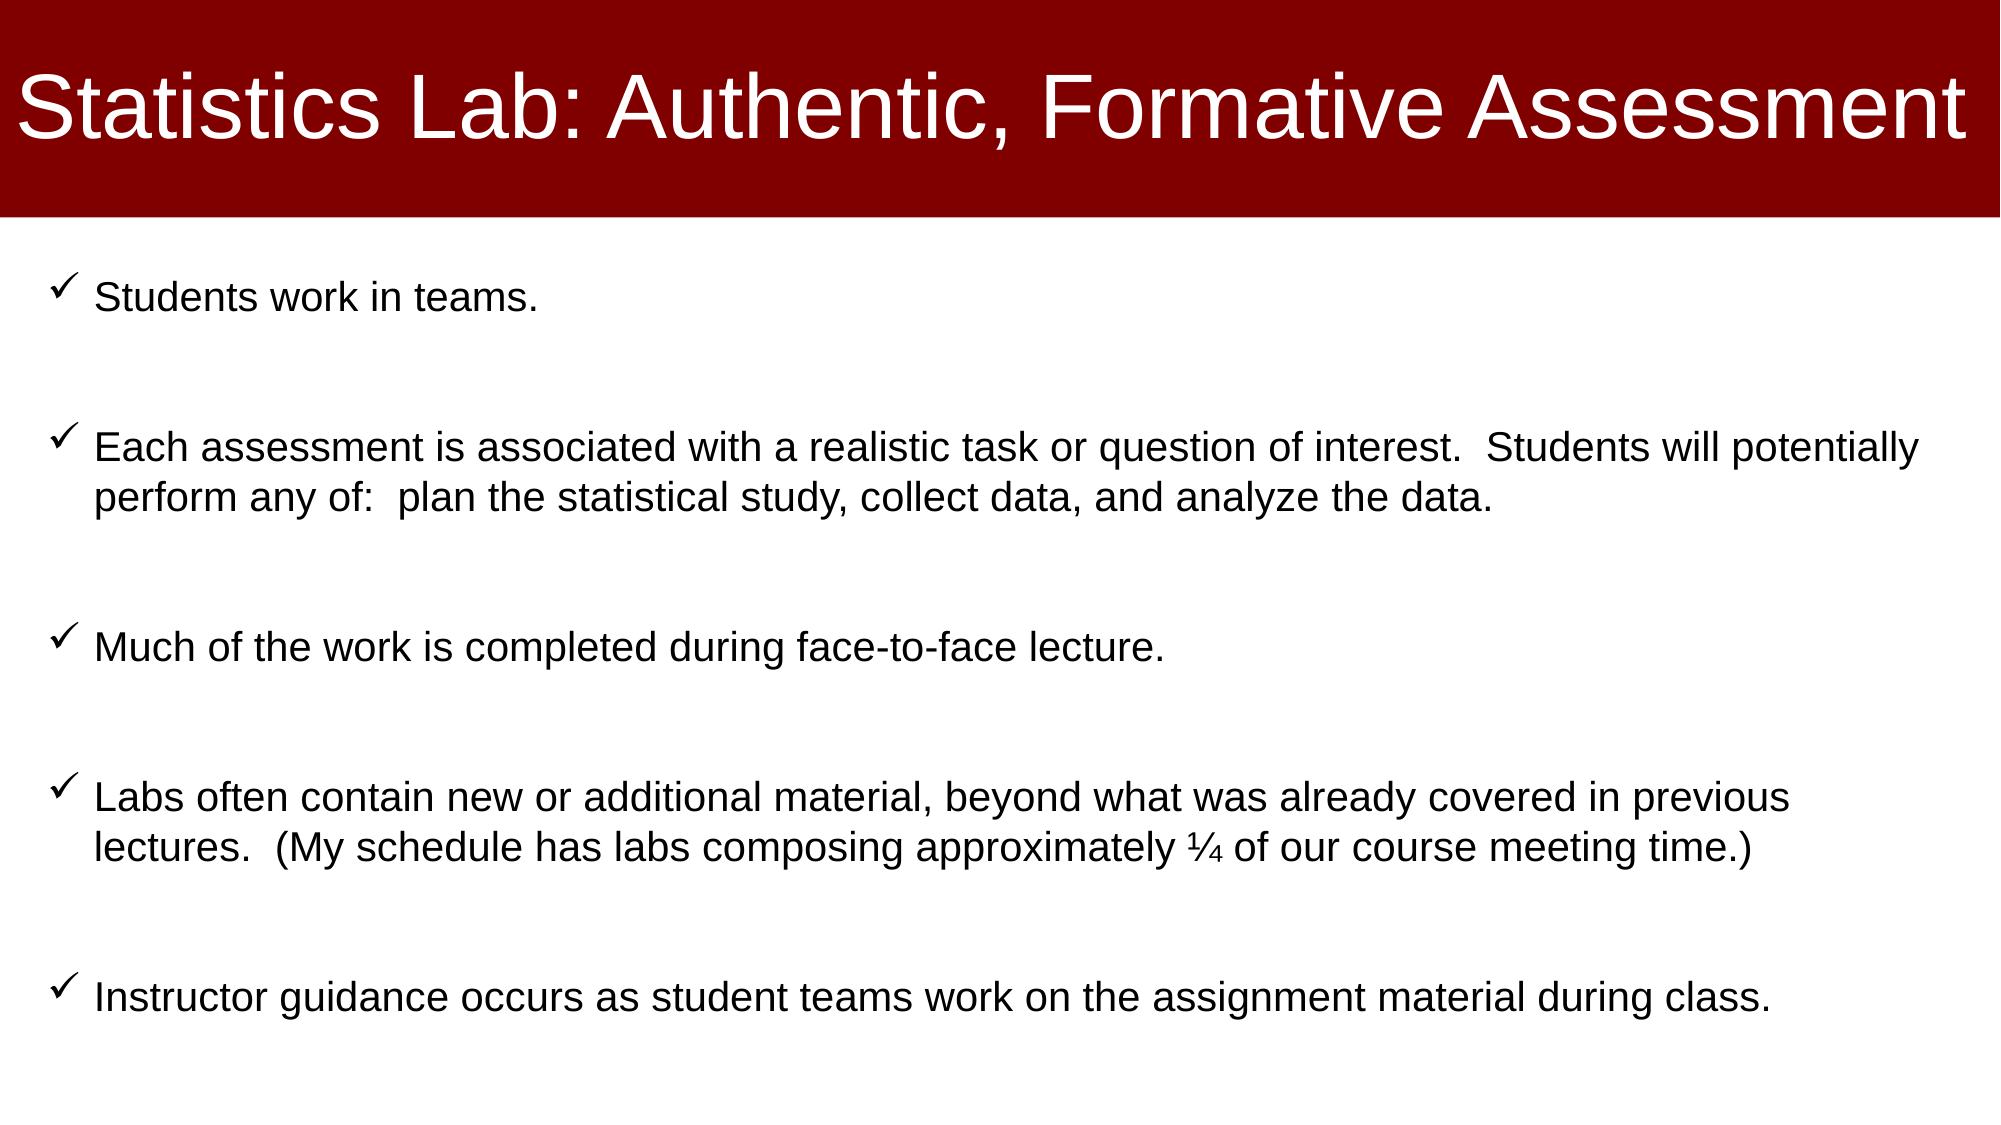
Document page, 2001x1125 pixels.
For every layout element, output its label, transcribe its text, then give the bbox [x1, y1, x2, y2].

title Statistics Lab: Authentic, Formative Assessment [0, 0, 2000, 218]
text_box Students work in teams. Each assessment is associated with a realistic task or question of interest. Students will potentially perform any of: plan the statistical study, collect data, and analyze the data. Much of the work is completed during face-to-face lecture. Labs often contain new or additional material, beyond what was already covered in previous lectures. (My schedule has labs composing approximately ¼ of our course meeting time.) Instructor guidance occurs as student teams work on the assignment material during class. [32, 262, 1969, 1028]
